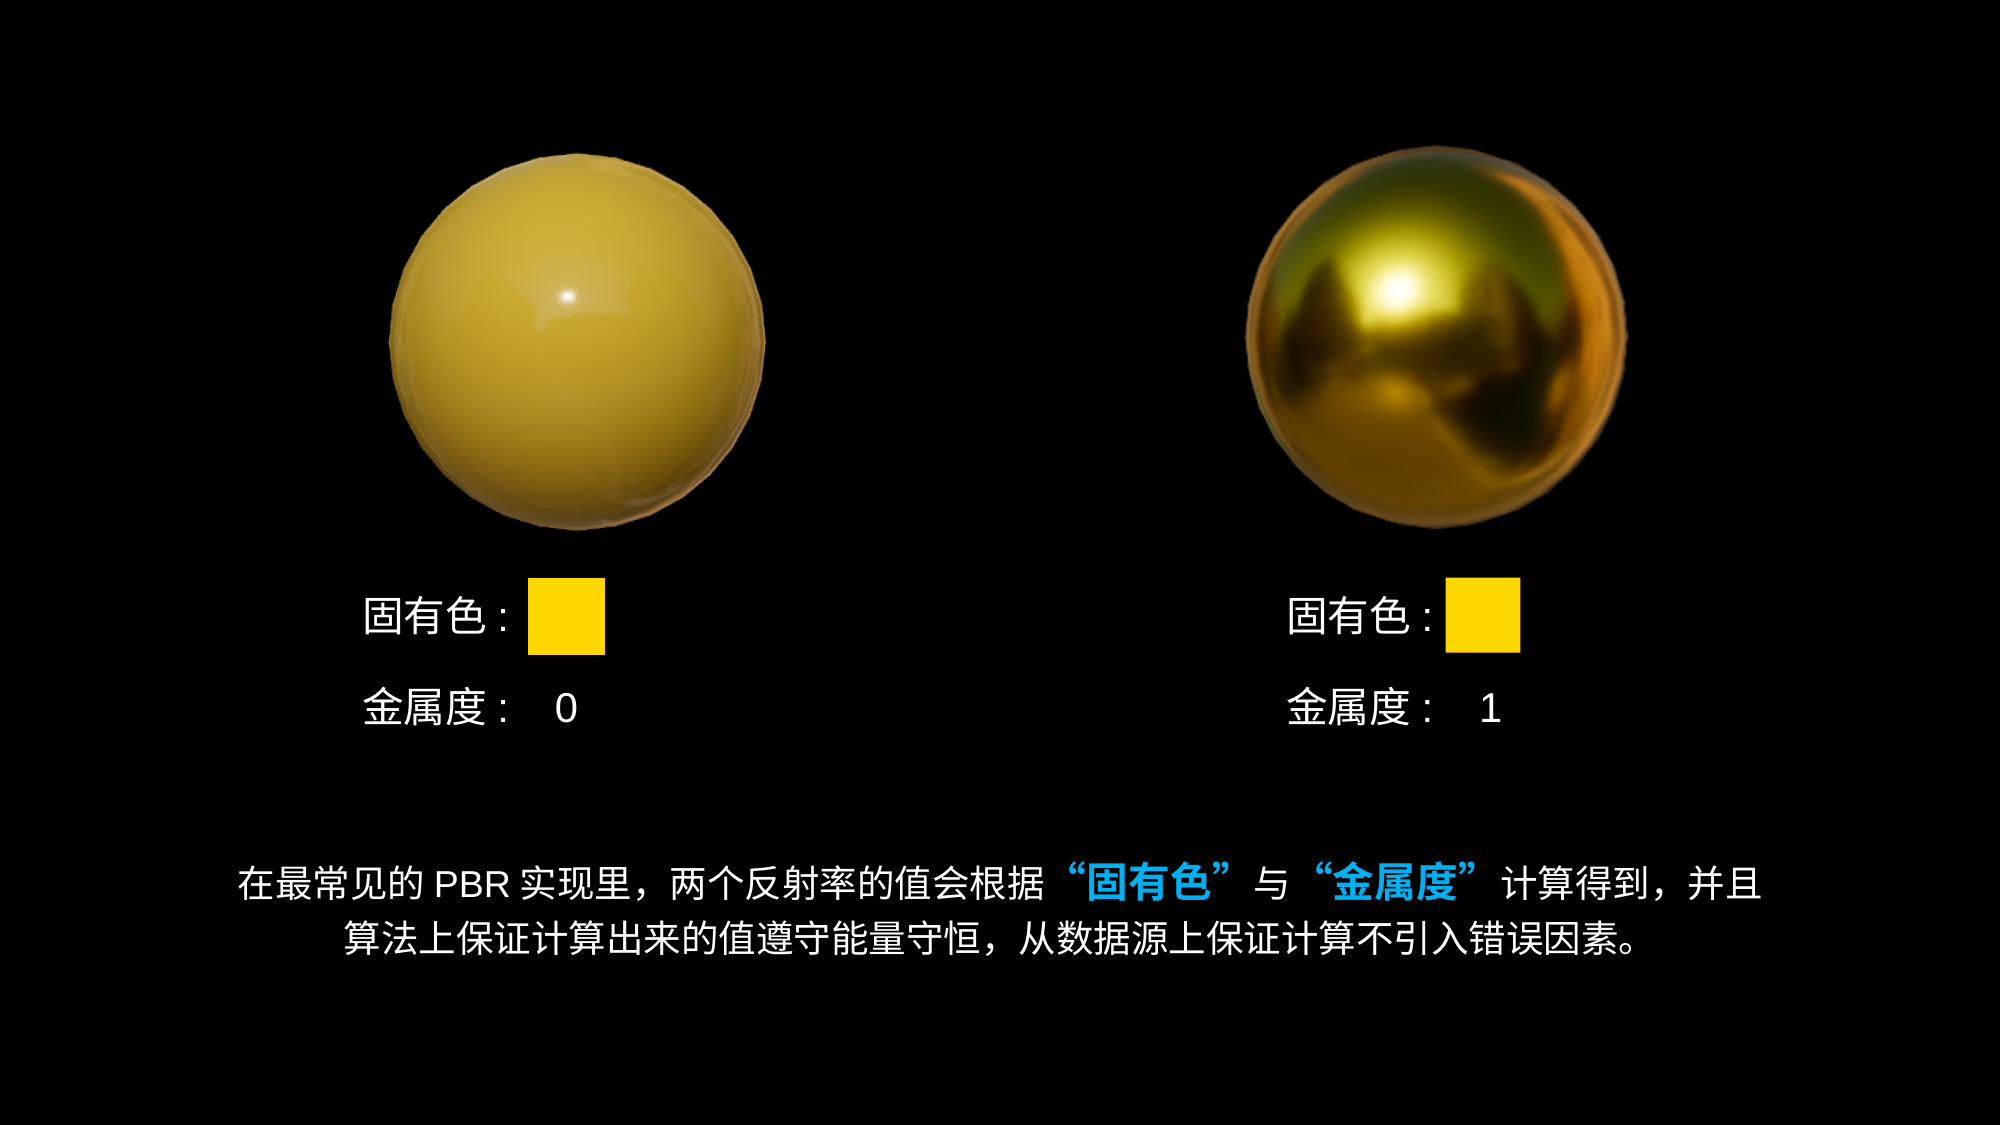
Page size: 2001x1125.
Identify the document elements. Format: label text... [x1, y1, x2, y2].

text_box 在最常见的PBR实现里，两个反射率的值会根据“固有色”与“金属度”计算得到，并且 算法上保证计算出来的值遵守能量守恒，从数据源上保证计算不引入错误因素。 [190, 838, 1810, 967]
text_box [528, 578, 605, 655]
text_box 固有色: [347, 582, 590, 648]
text_box 固有色: [1271, 582, 1443, 648]
text_box 金属度: 1 [1271, 673, 1521, 739]
text_box 金属度: 0 [347, 673, 604, 739]
text_box [1445, 577, 1522, 654]
picture [373, 132, 773, 550]
picture [1234, 135, 1632, 540]
